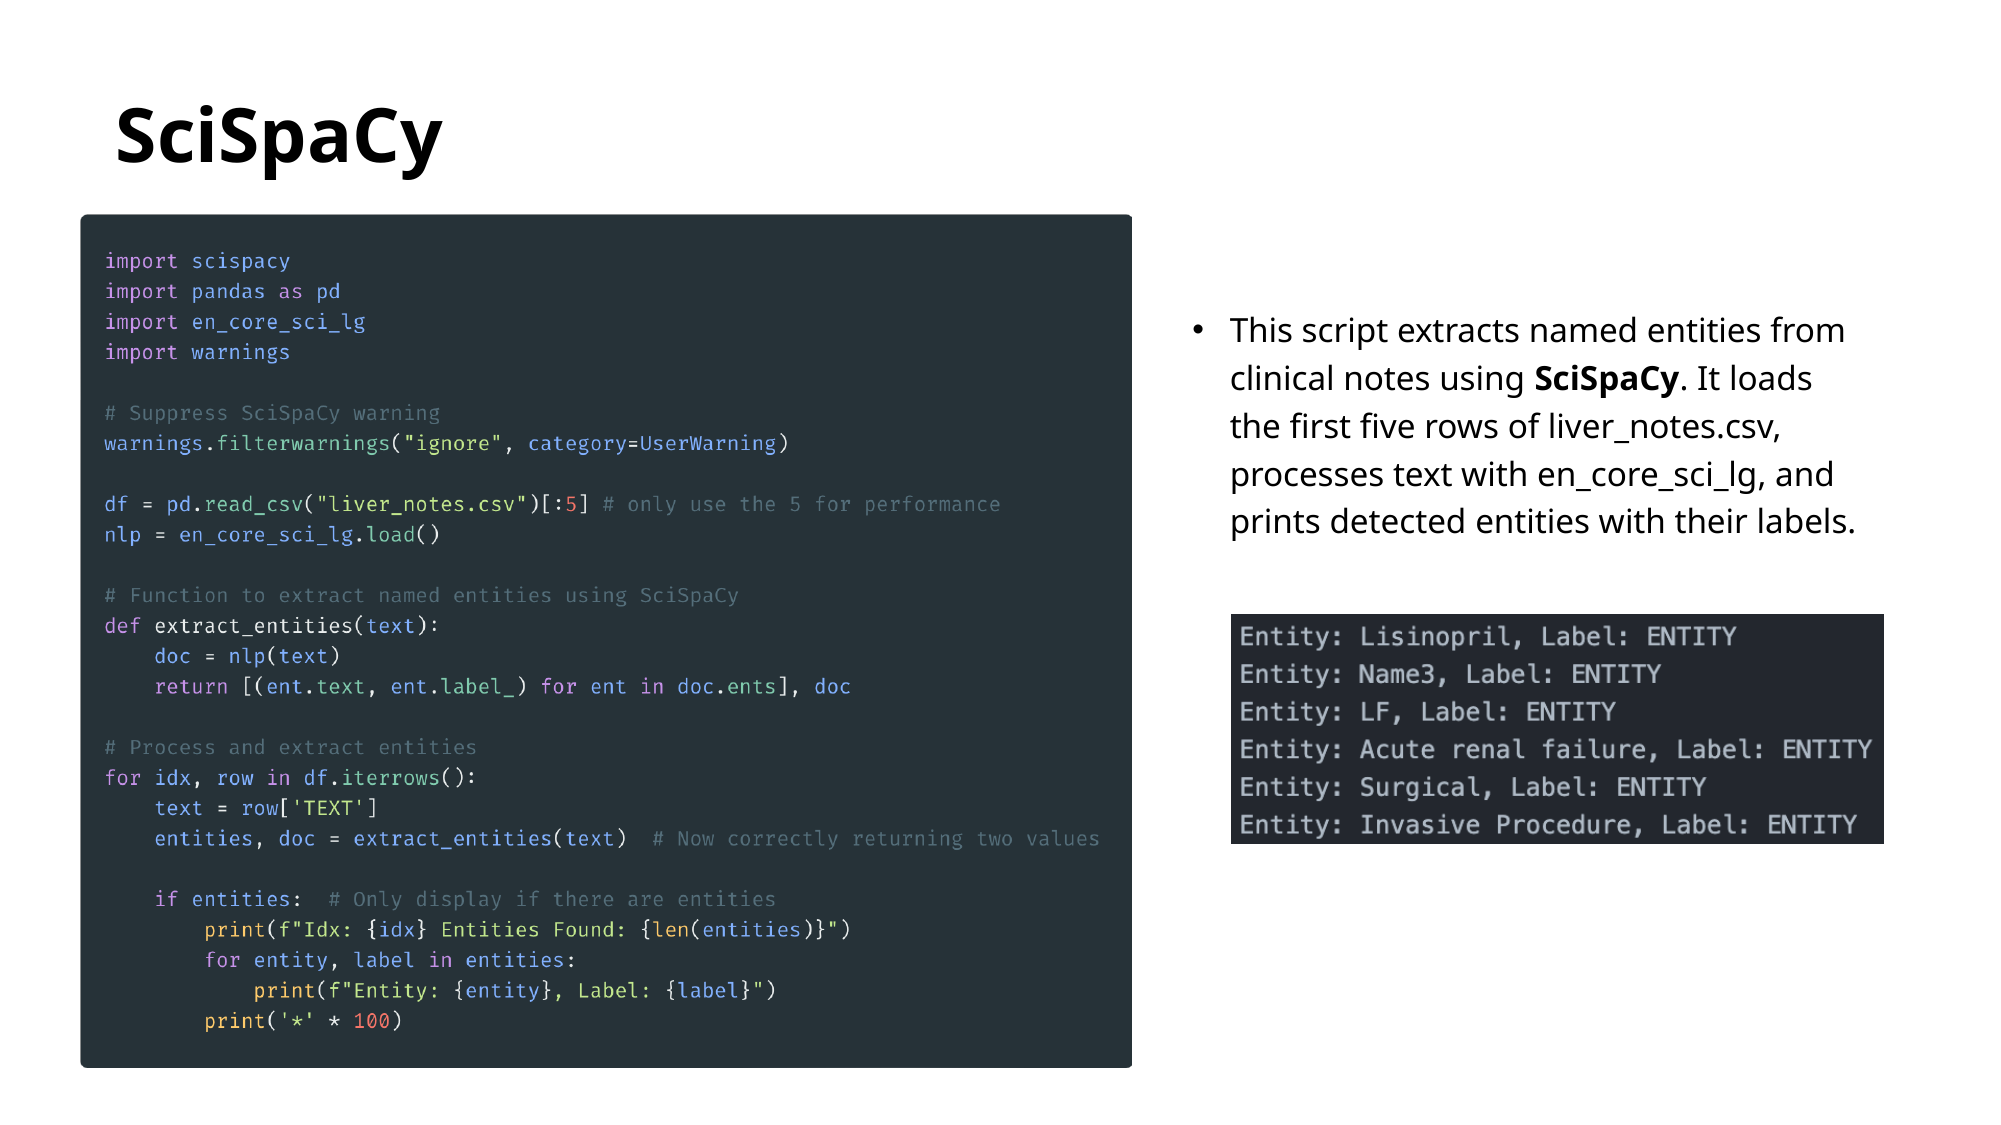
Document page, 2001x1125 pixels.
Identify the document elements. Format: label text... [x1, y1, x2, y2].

title SciSpaCy [100, 90, 1885, 276]
picture [62, 205, 1132, 1077]
picture [1231, 614, 1884, 844]
list This script extracts named entities from clinical notes using SciSpaCy. It loads the first five rows of liver_notes.csv, processes text with en_core_sci_lg, and prints detected entities with their labels. [1177, 293, 1884, 1035]
